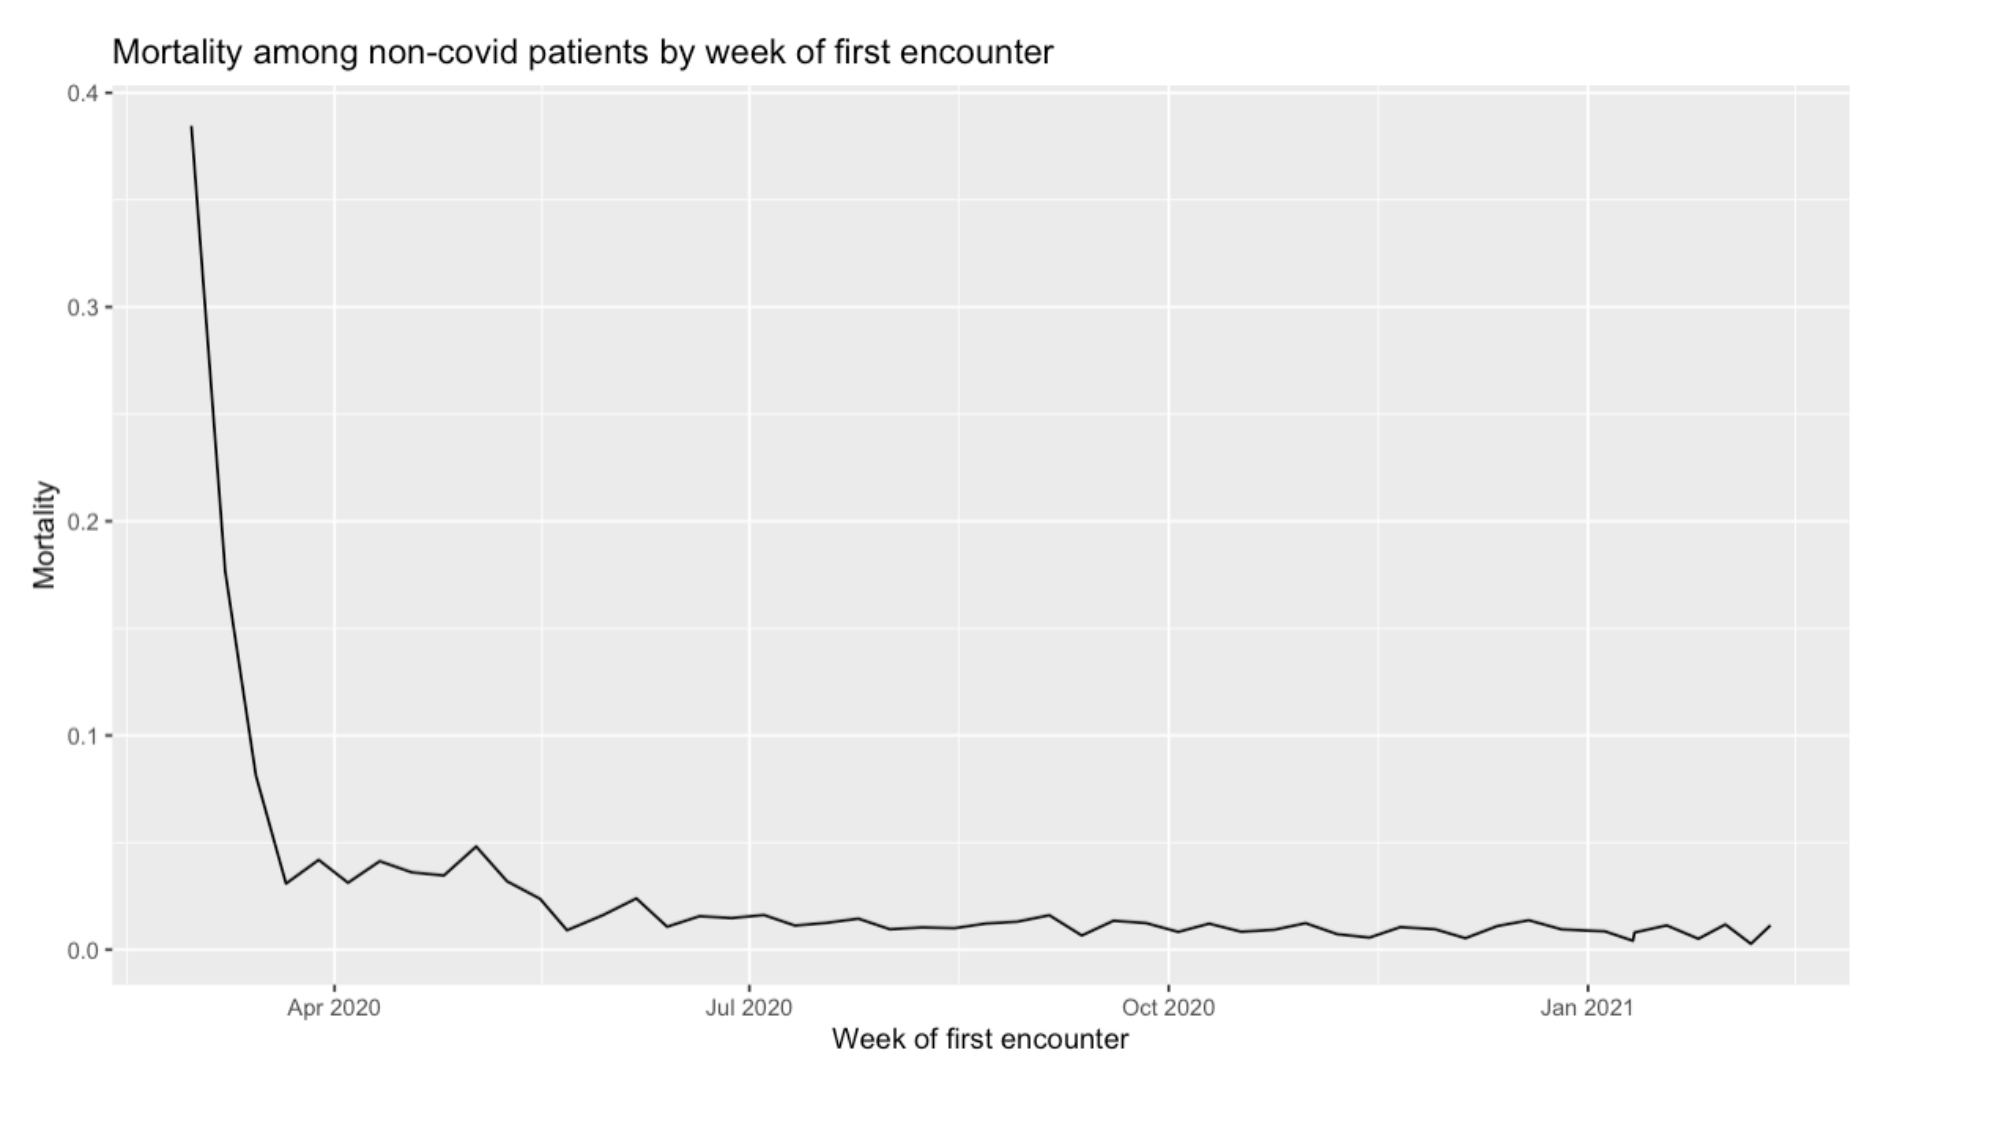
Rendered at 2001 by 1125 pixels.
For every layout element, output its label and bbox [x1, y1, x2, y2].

picture [24, 29, 1861, 1063]
